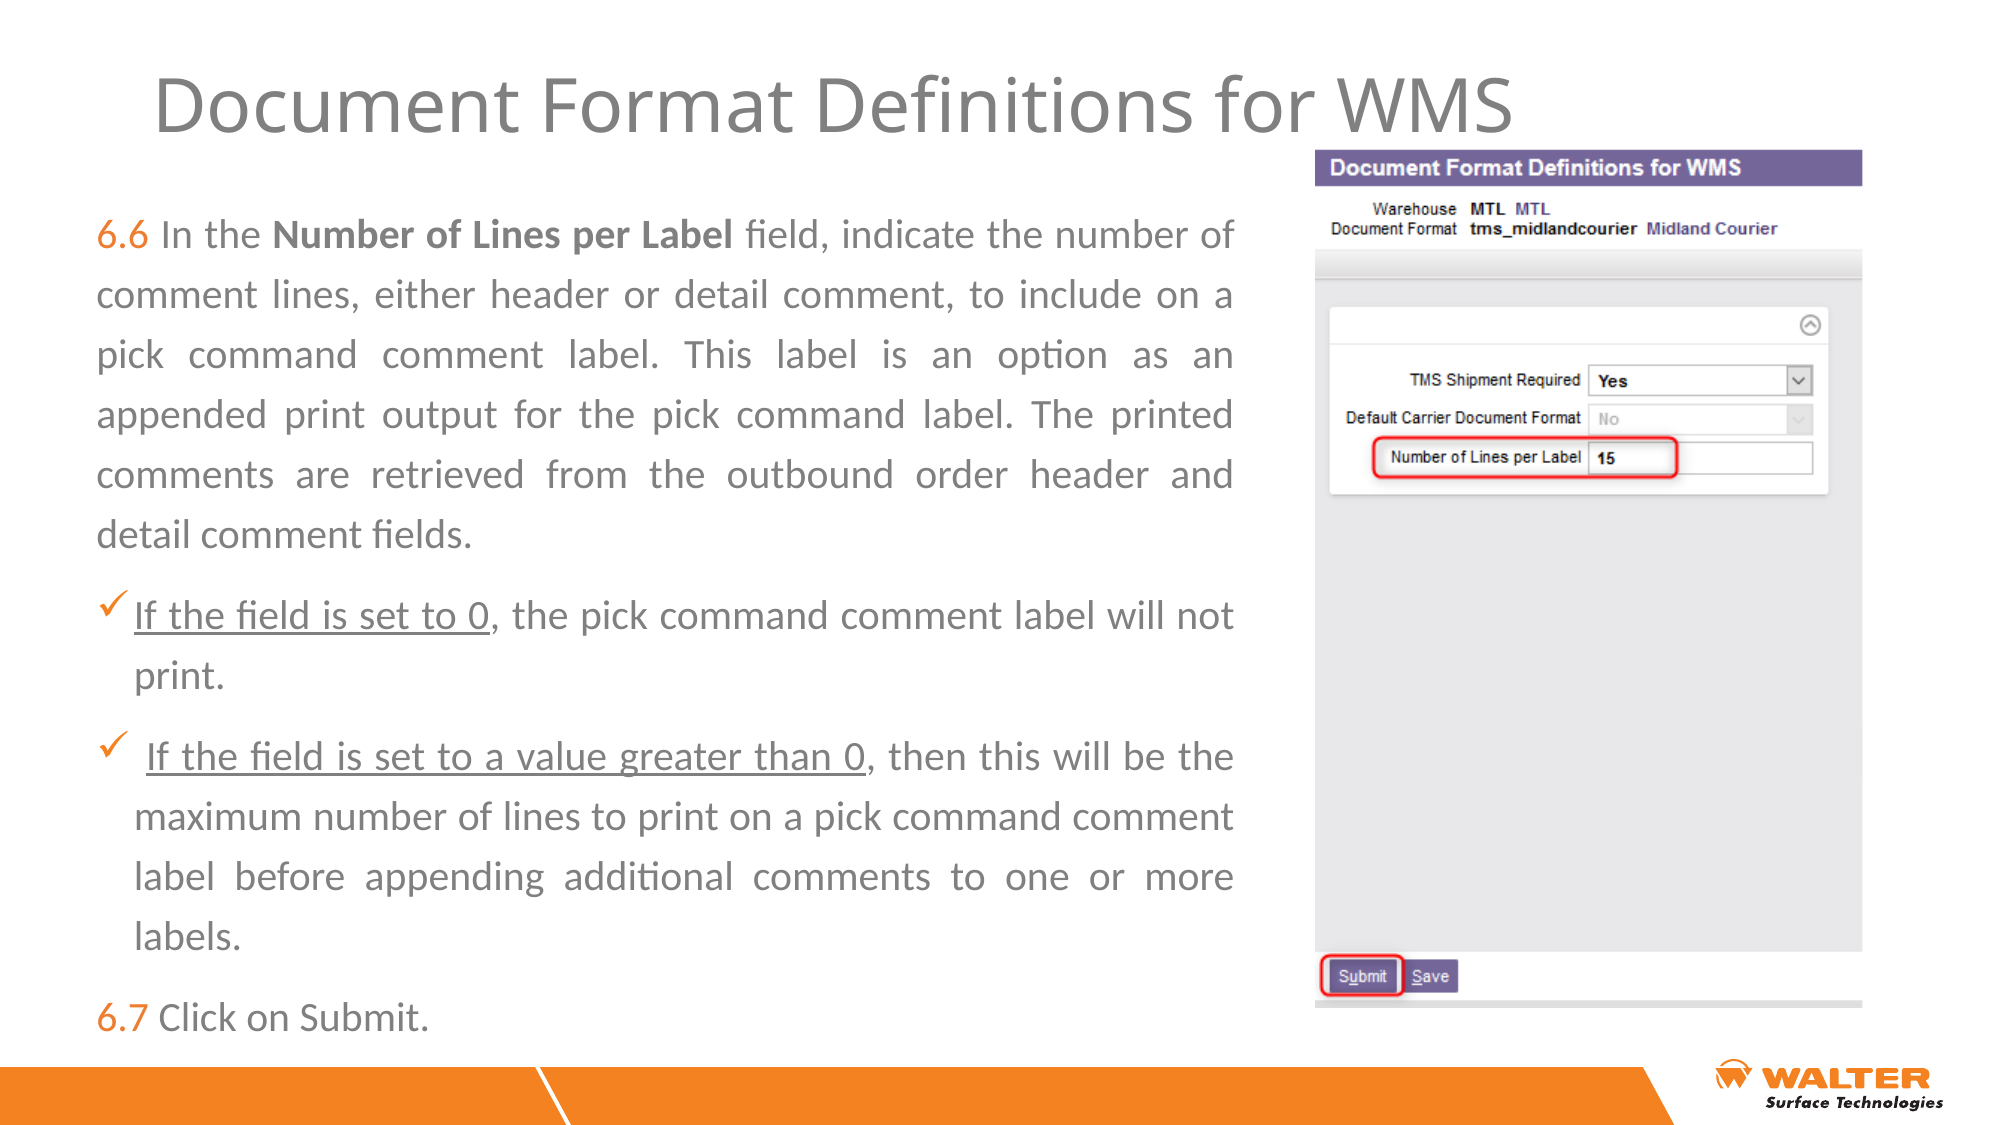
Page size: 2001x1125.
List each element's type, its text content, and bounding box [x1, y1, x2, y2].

list 6.6 In the Number of Lines per Label field, indicate the number of comment lines, either header or detail comment, to include on a pick command comment label. This label is an option as an appended print output for the pick command label. The printed comments are retrieved from the outbound order header and detail comment fields. If the field is set to 0, the pick command comment label will not print. If the field is set to a value greater than 0, then this will be the maximum number of lines to print on a pick command comment label before appending additional comments to one or more labels. 6.7 Click on Submit. [81, 189, 1250, 1014]
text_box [1315, 137, 1863, 1008]
title Document Format Definitions for WMS [137, 59, 1863, 278]
